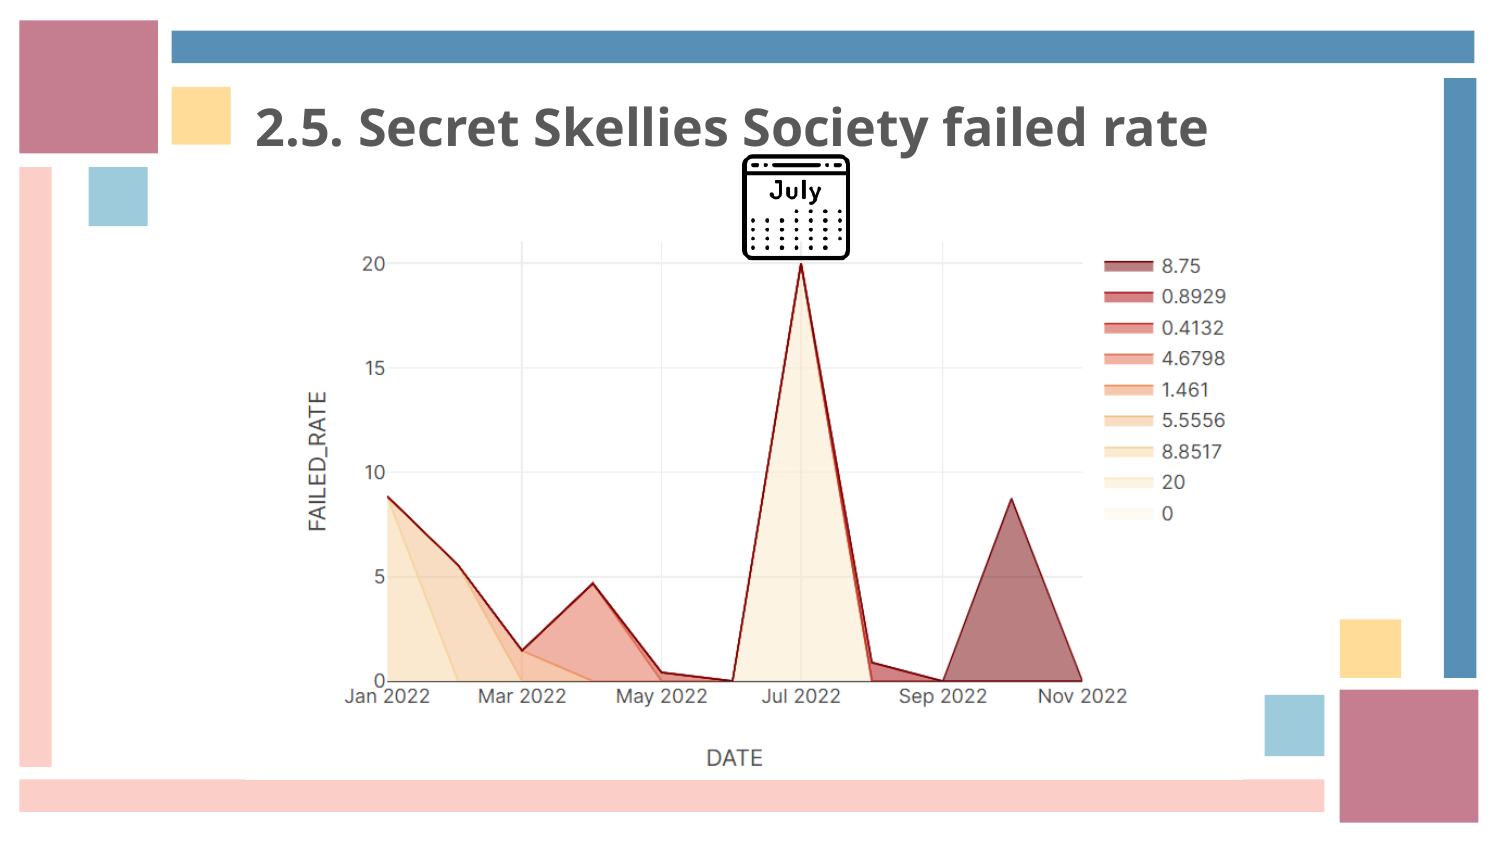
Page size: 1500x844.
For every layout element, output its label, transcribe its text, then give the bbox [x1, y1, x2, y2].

text_box [1264, 694, 1325, 757]
picture [245, 153, 1242, 780]
text_box [19, 167, 52, 767]
text_box [19, 20, 158, 154]
text_box [1339, 689, 1479, 823]
text_box [1339, 619, 1402, 678]
text_box [1443, 175, 1477, 678]
text_box [19, 779, 1325, 812]
text_box [171, 86, 231, 145]
title 2.5. Secret Skellies Society failed rate [244, 67, 1500, 175]
text_box [171, 30, 1475, 64]
text_box [88, 167, 148, 227]
